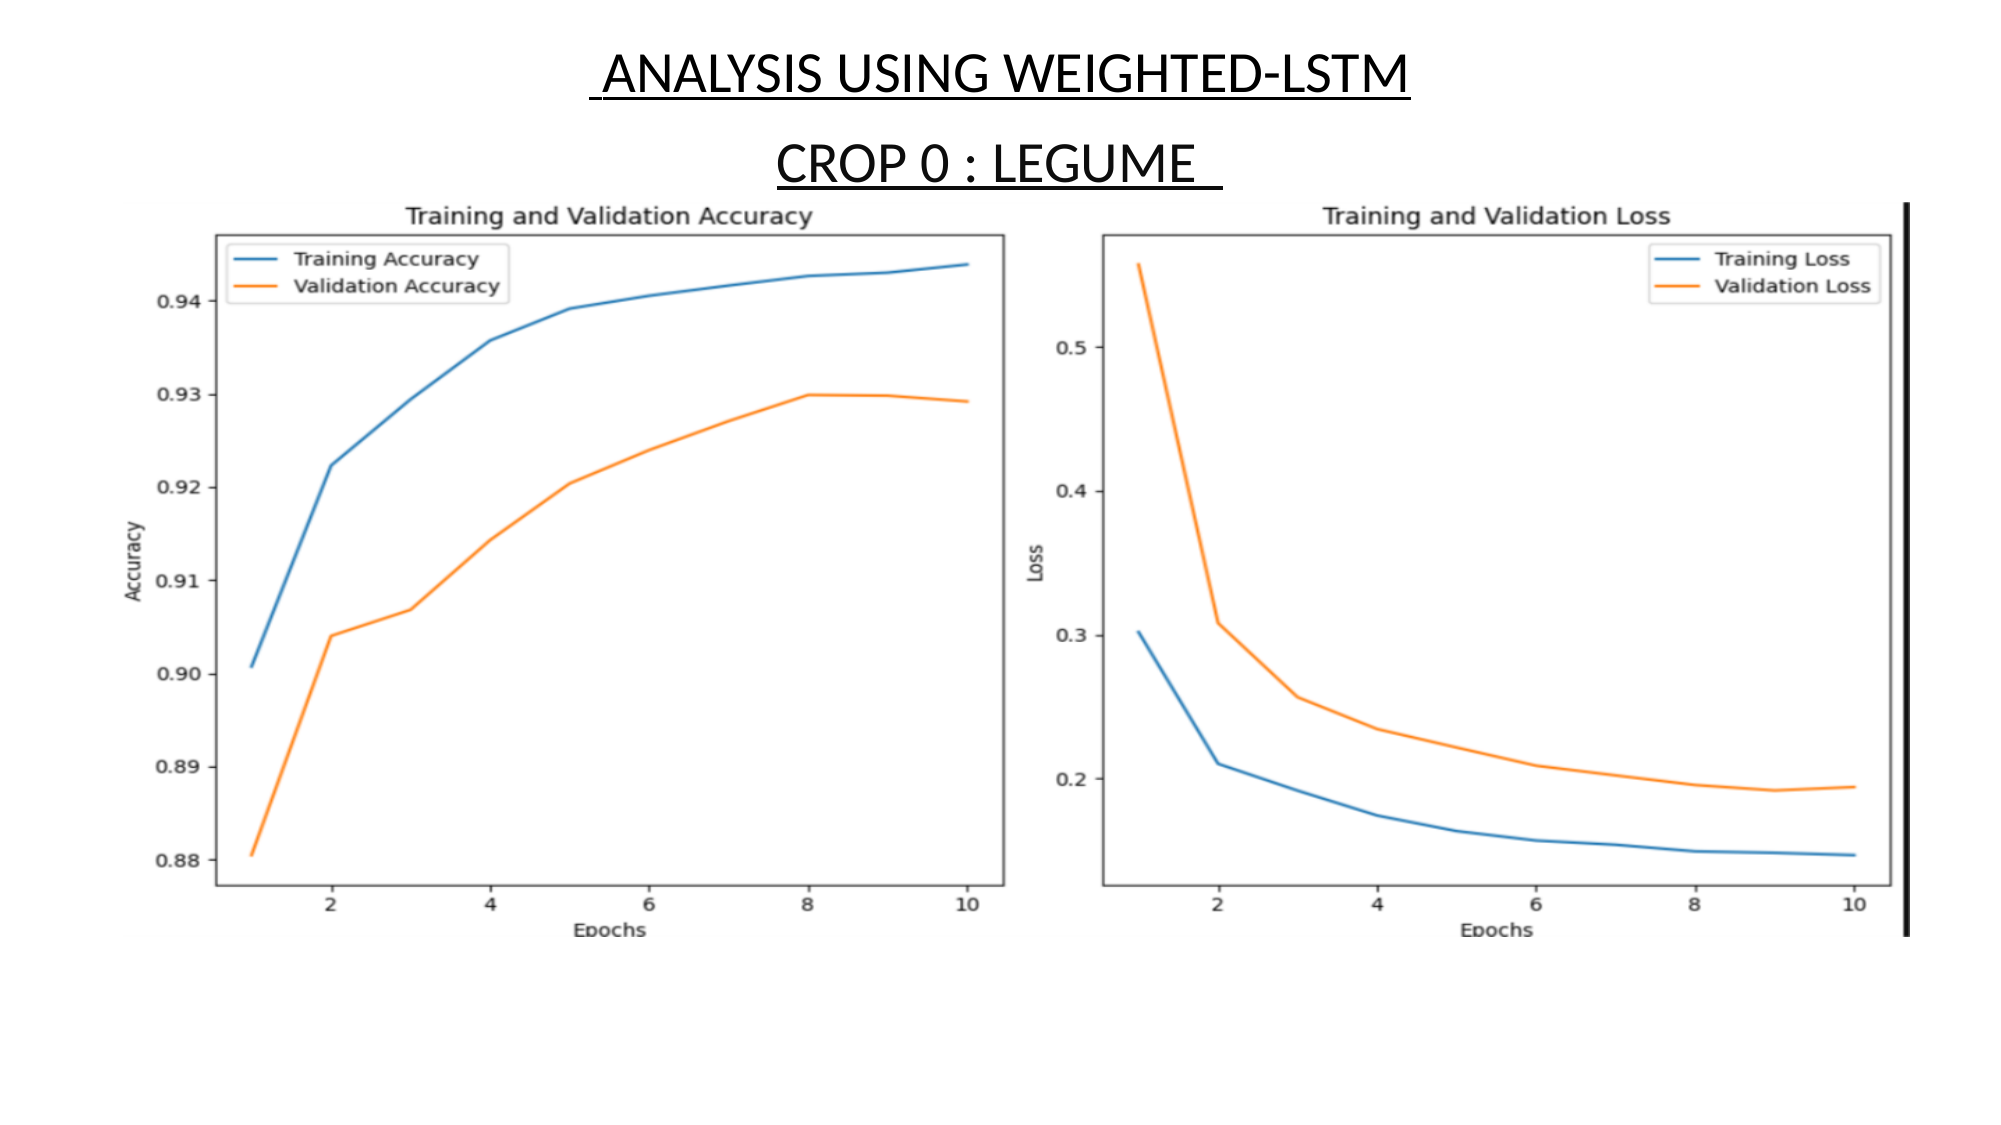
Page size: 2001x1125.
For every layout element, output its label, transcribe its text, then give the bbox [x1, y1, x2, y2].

picture [121, 202, 1910, 938]
title CROP 0 : LEGUME [0, 129, 2000, 203]
text_box ANALYSIS USING WEIGHTED-LSTM [0, 19, 2000, 93]
